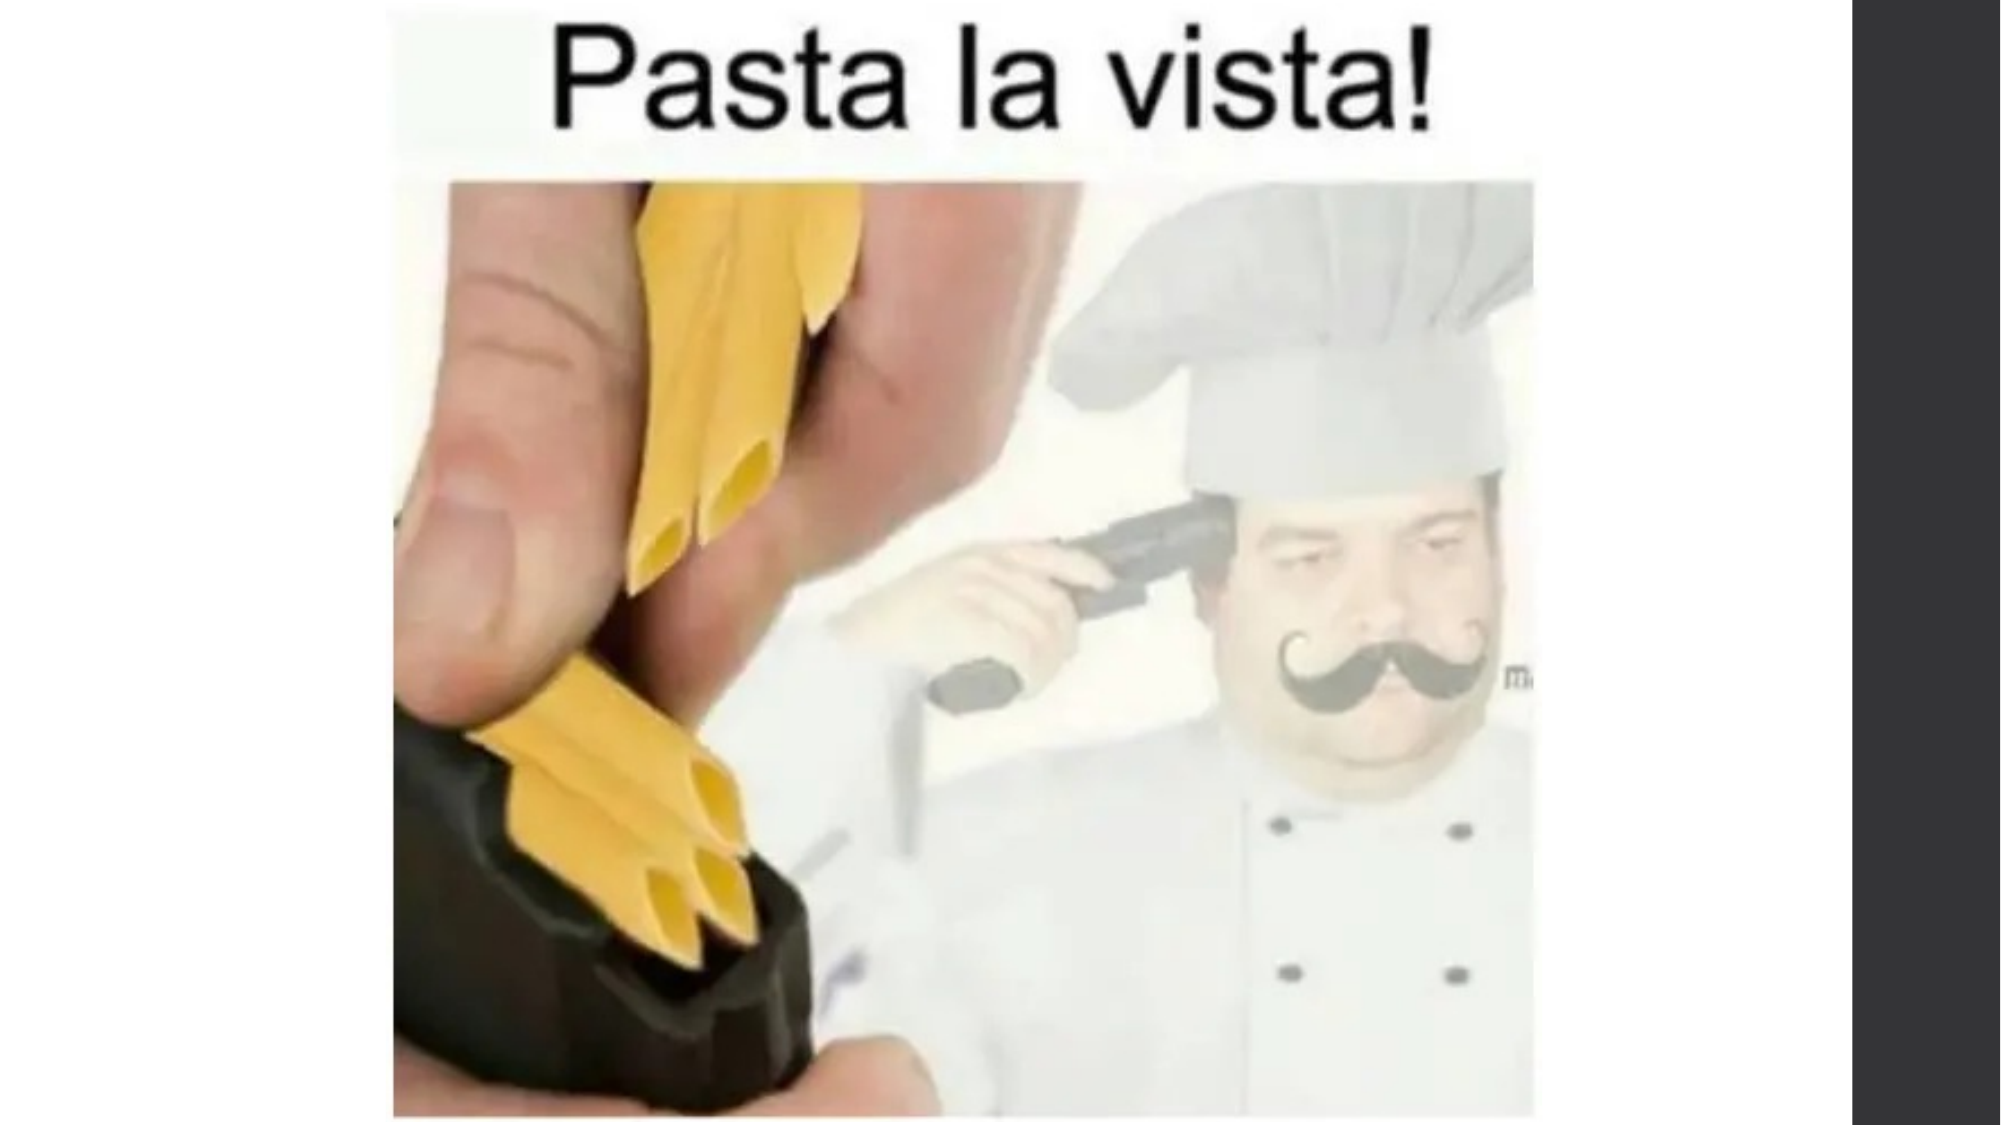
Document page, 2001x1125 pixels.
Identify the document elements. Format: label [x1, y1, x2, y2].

picture [385, 3, 1543, 1122]
